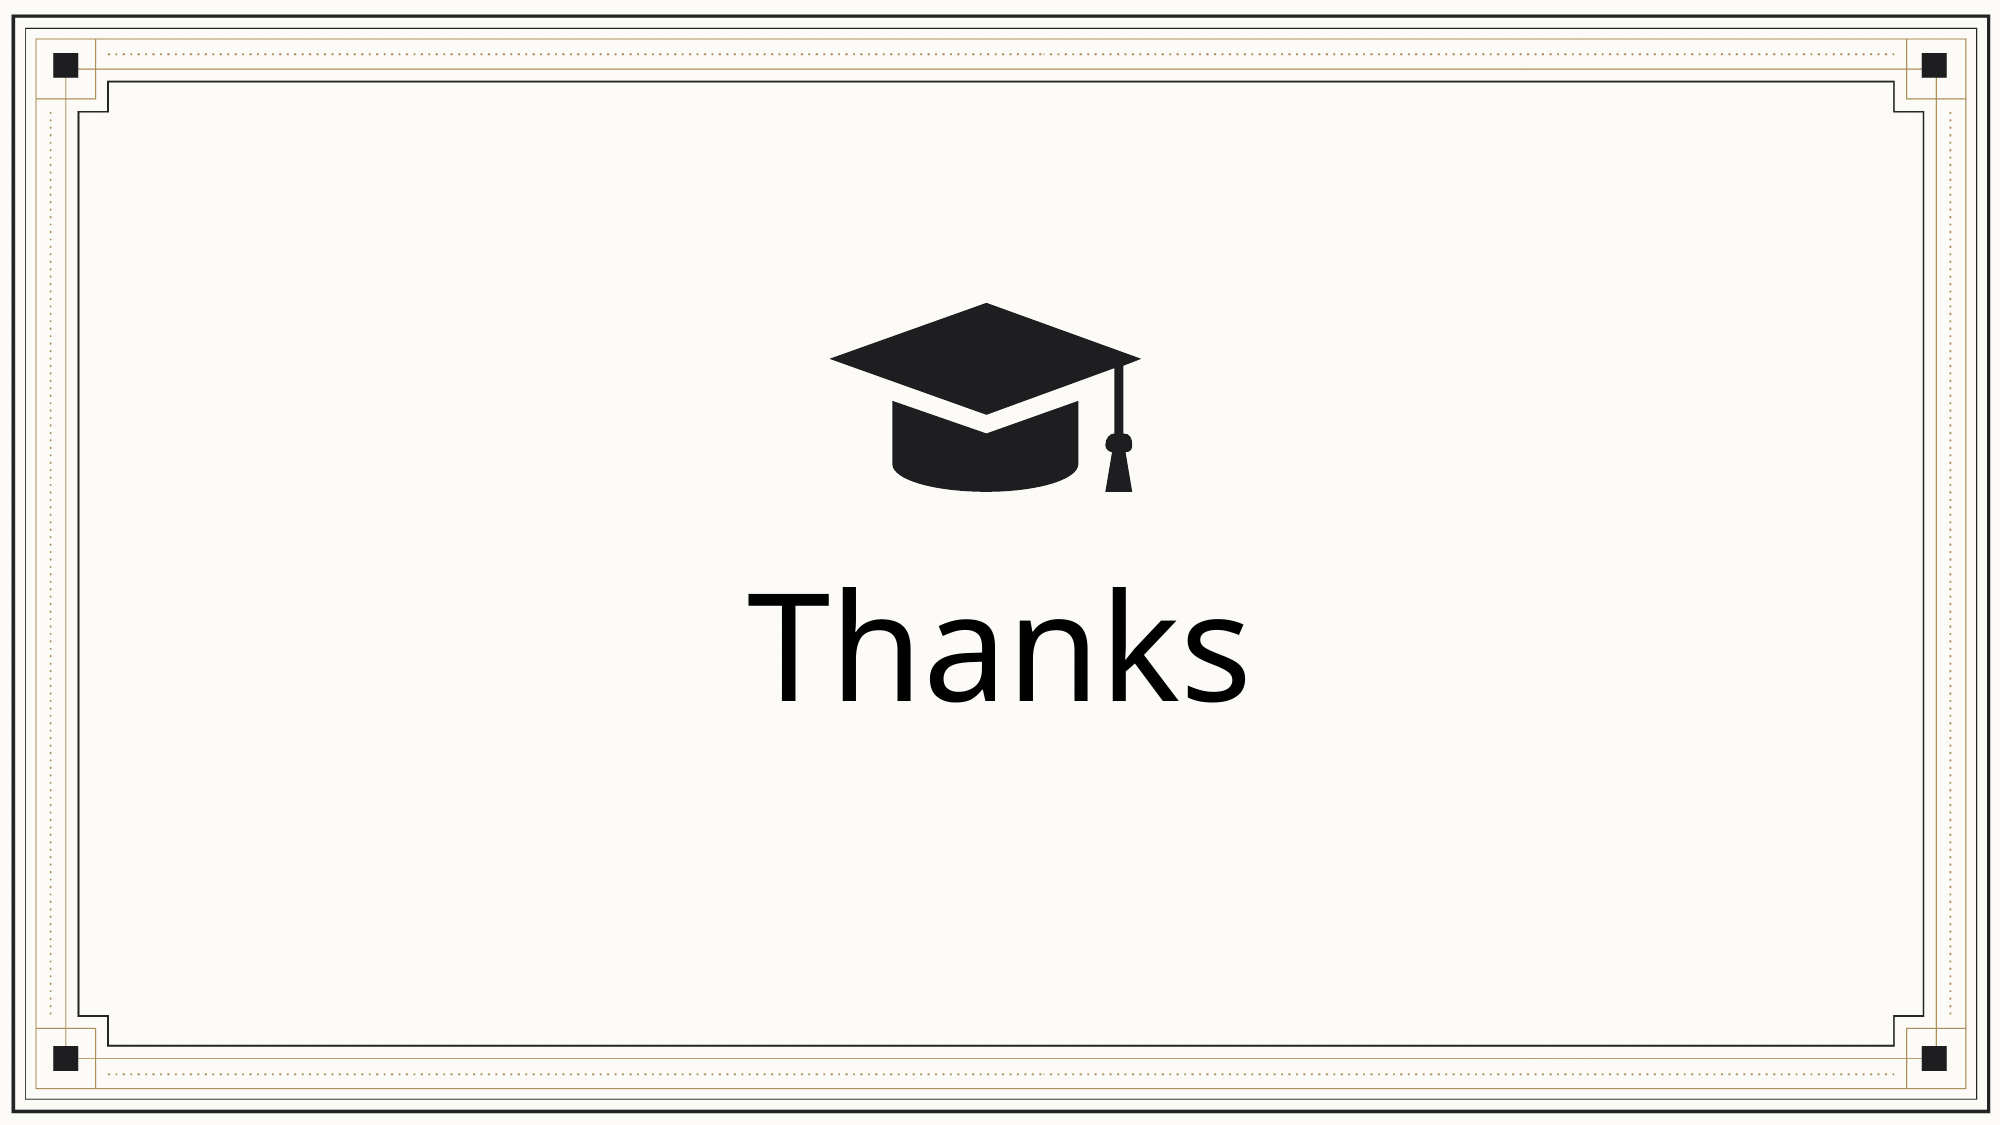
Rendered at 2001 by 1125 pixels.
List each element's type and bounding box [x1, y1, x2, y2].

text_box [0, 0, 2000, 1125]
